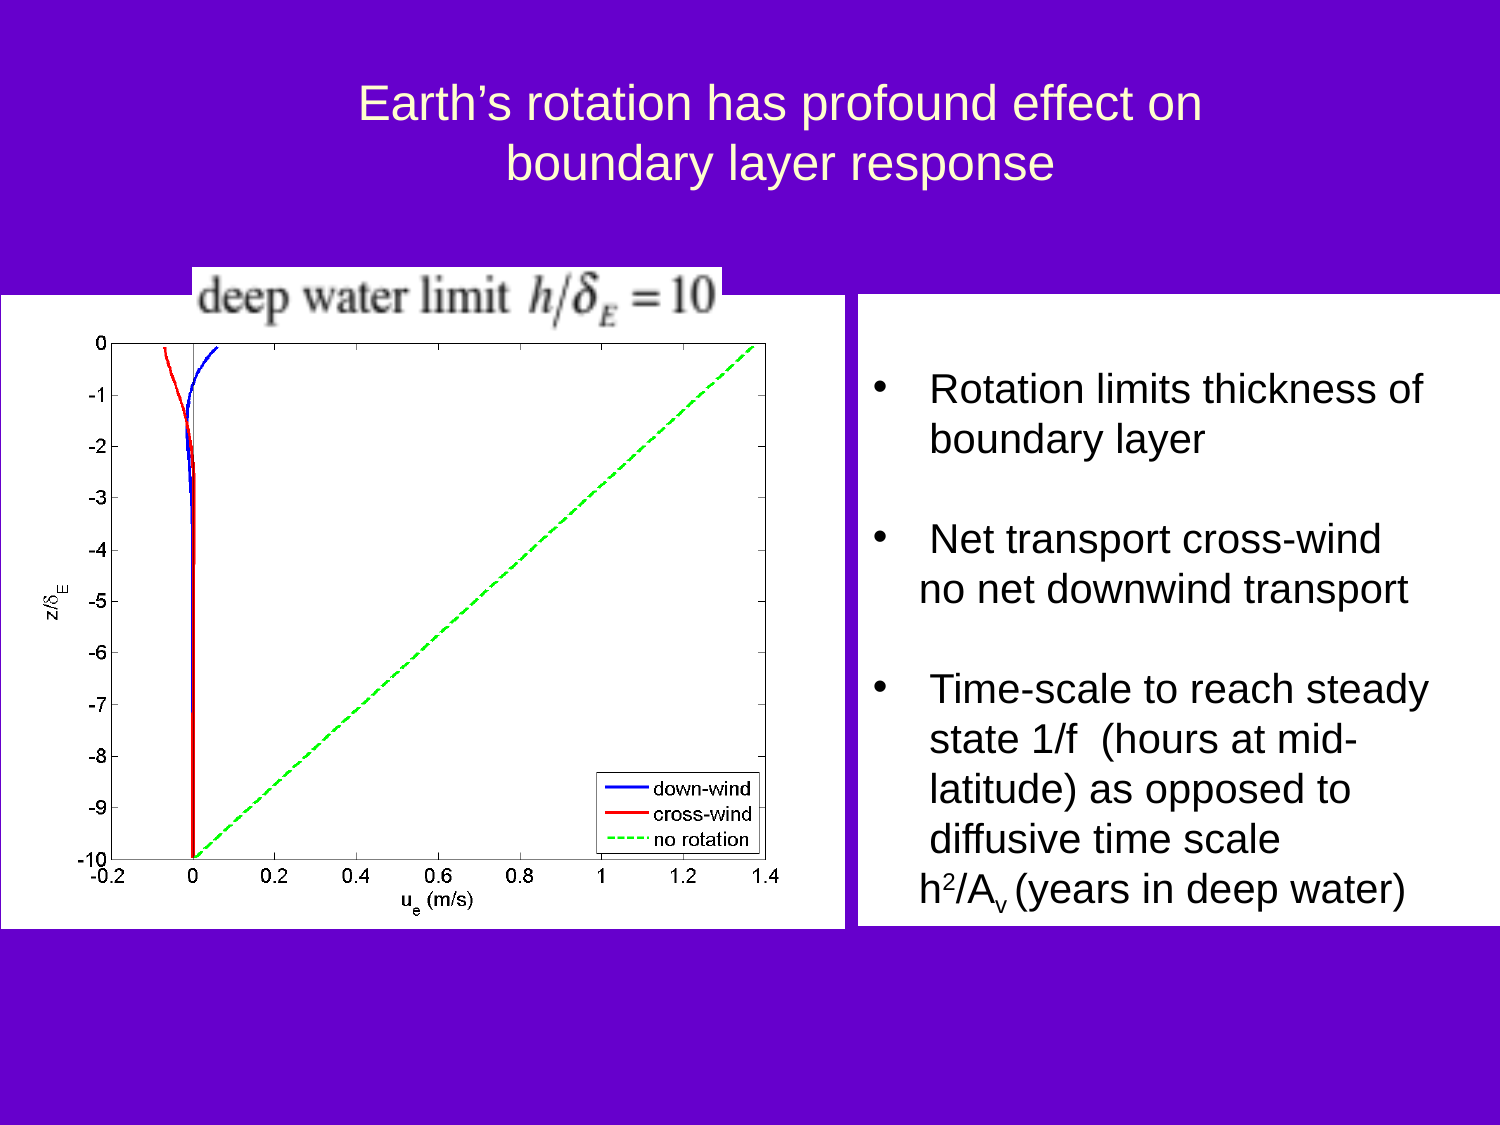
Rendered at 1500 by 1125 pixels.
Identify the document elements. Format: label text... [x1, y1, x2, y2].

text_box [191, 266, 722, 332]
title Earth’s rotation has profound effect on boundary layer response [238, 73, 1323, 189]
picture [0, 295, 845, 929]
text_box Rotation limits thickness of boundary layer Net transport cross-wind no net downwind transport Time-scale to reach steady state 1/f (hours at mid-latitude) as opposed to diffusive time scale h2/Av (years in deep water) [858, 294, 1500, 926]
